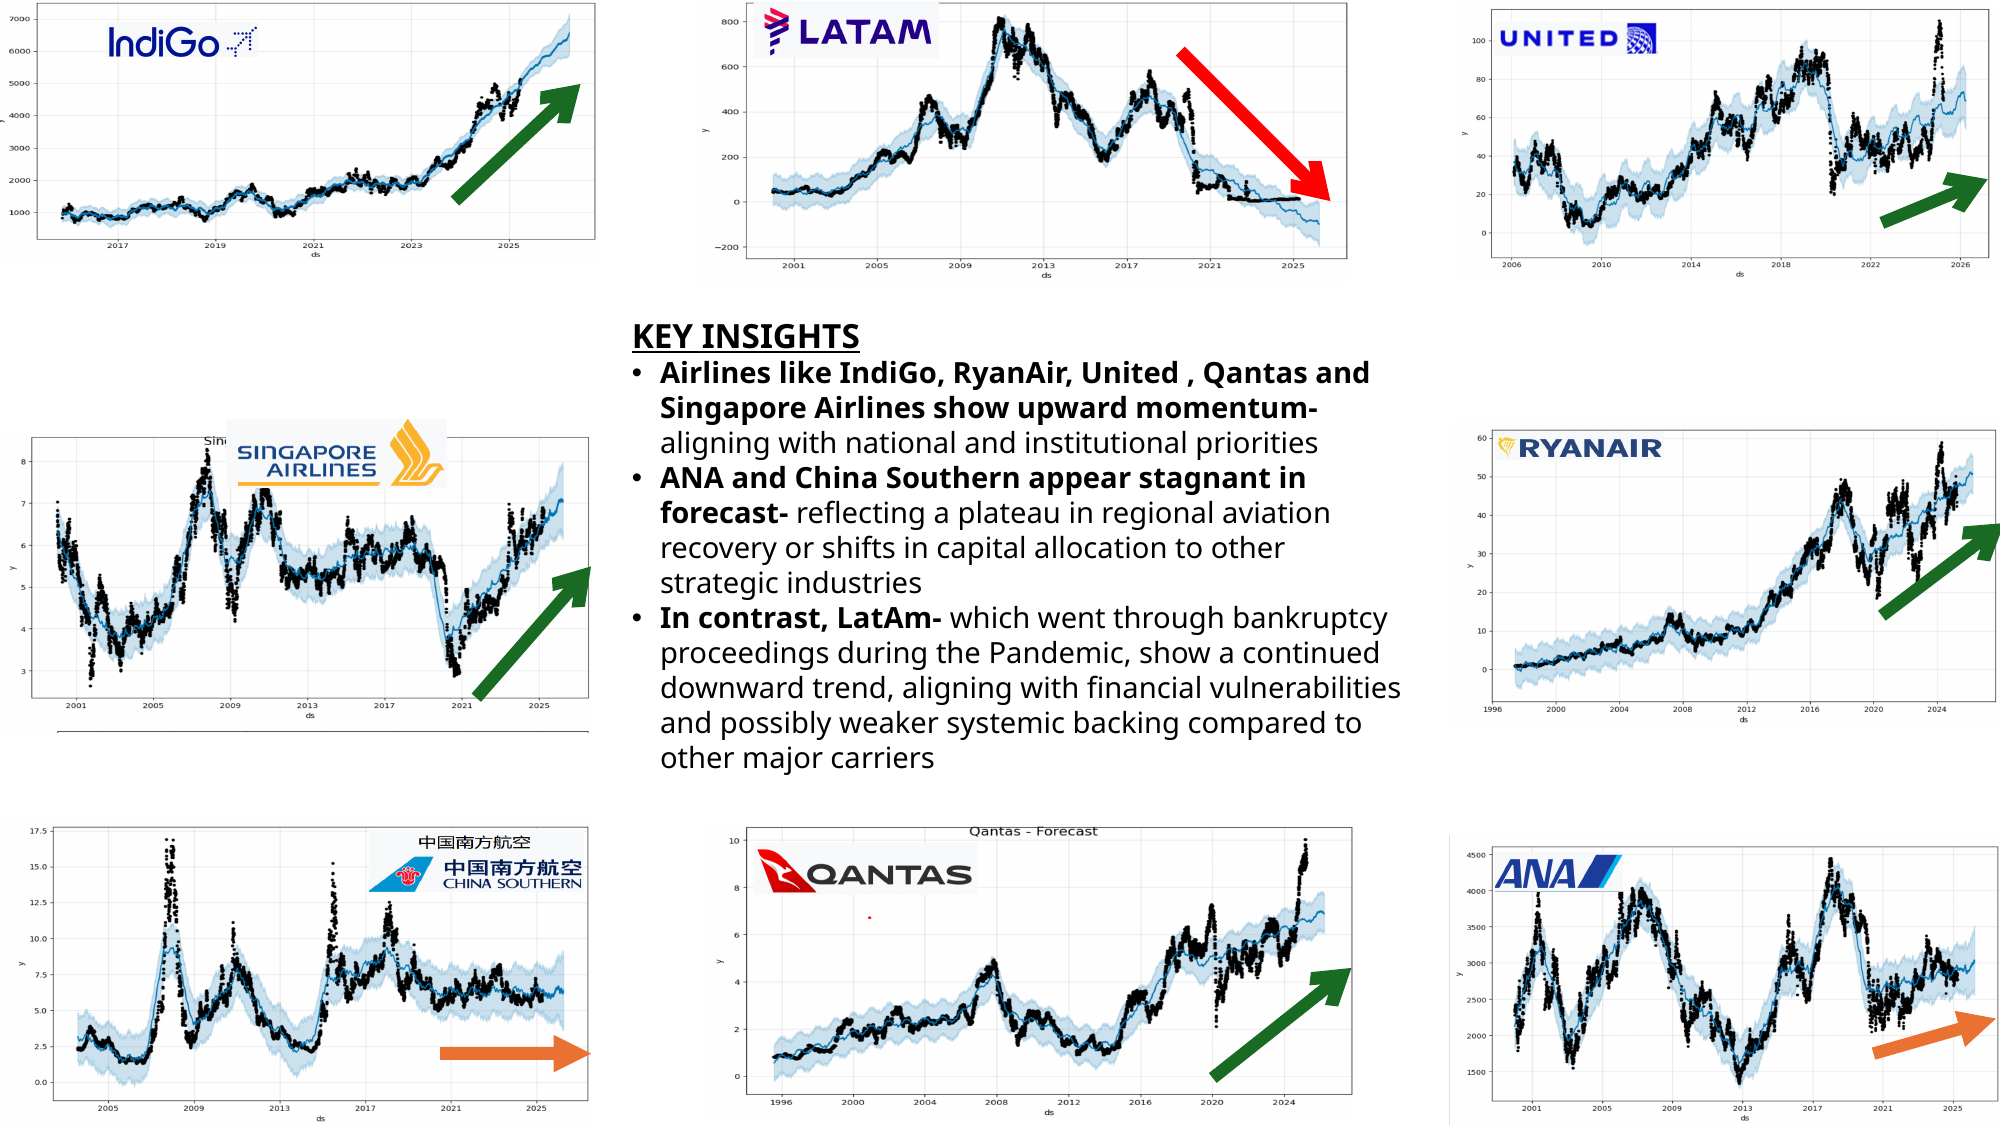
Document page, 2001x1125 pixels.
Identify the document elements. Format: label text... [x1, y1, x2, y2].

picture [1452, 419, 2000, 729]
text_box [475, 565, 592, 699]
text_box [1881, 178, 1989, 224]
picture [0, 419, 593, 734]
text_box KEY INSIGHTS Airlines like IndiGo, RyanAir, United , Qantas and Singapore Airlines show upward momentum- aligning with national and institutional priorities ANA and China Southern appear stagnant in forecast- reflecting a plateau in regional aviation recovery or shifts in capital allocation to other strategic industries In contrast, LatAm- which went through bankruptcy proceedings during the Pandemic, show a continued downward trend, aligning with financial vulnerabilities and possibly weaker systemic backing compared to other major carriers [617, 307, 1422, 782]
picture [697, 0, 1350, 283]
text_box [1212, 967, 1352, 1079]
picture [1457, 4, 1997, 282]
picture [3, 815, 592, 1125]
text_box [454, 83, 581, 202]
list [701, 822, 1354, 1120]
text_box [1179, 50, 1331, 202]
picture [753, 843, 978, 895]
picture [1448, 835, 2000, 1125]
picture [0, 0, 599, 262]
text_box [1872, 1018, 1997, 1055]
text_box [1881, 522, 2000, 617]
